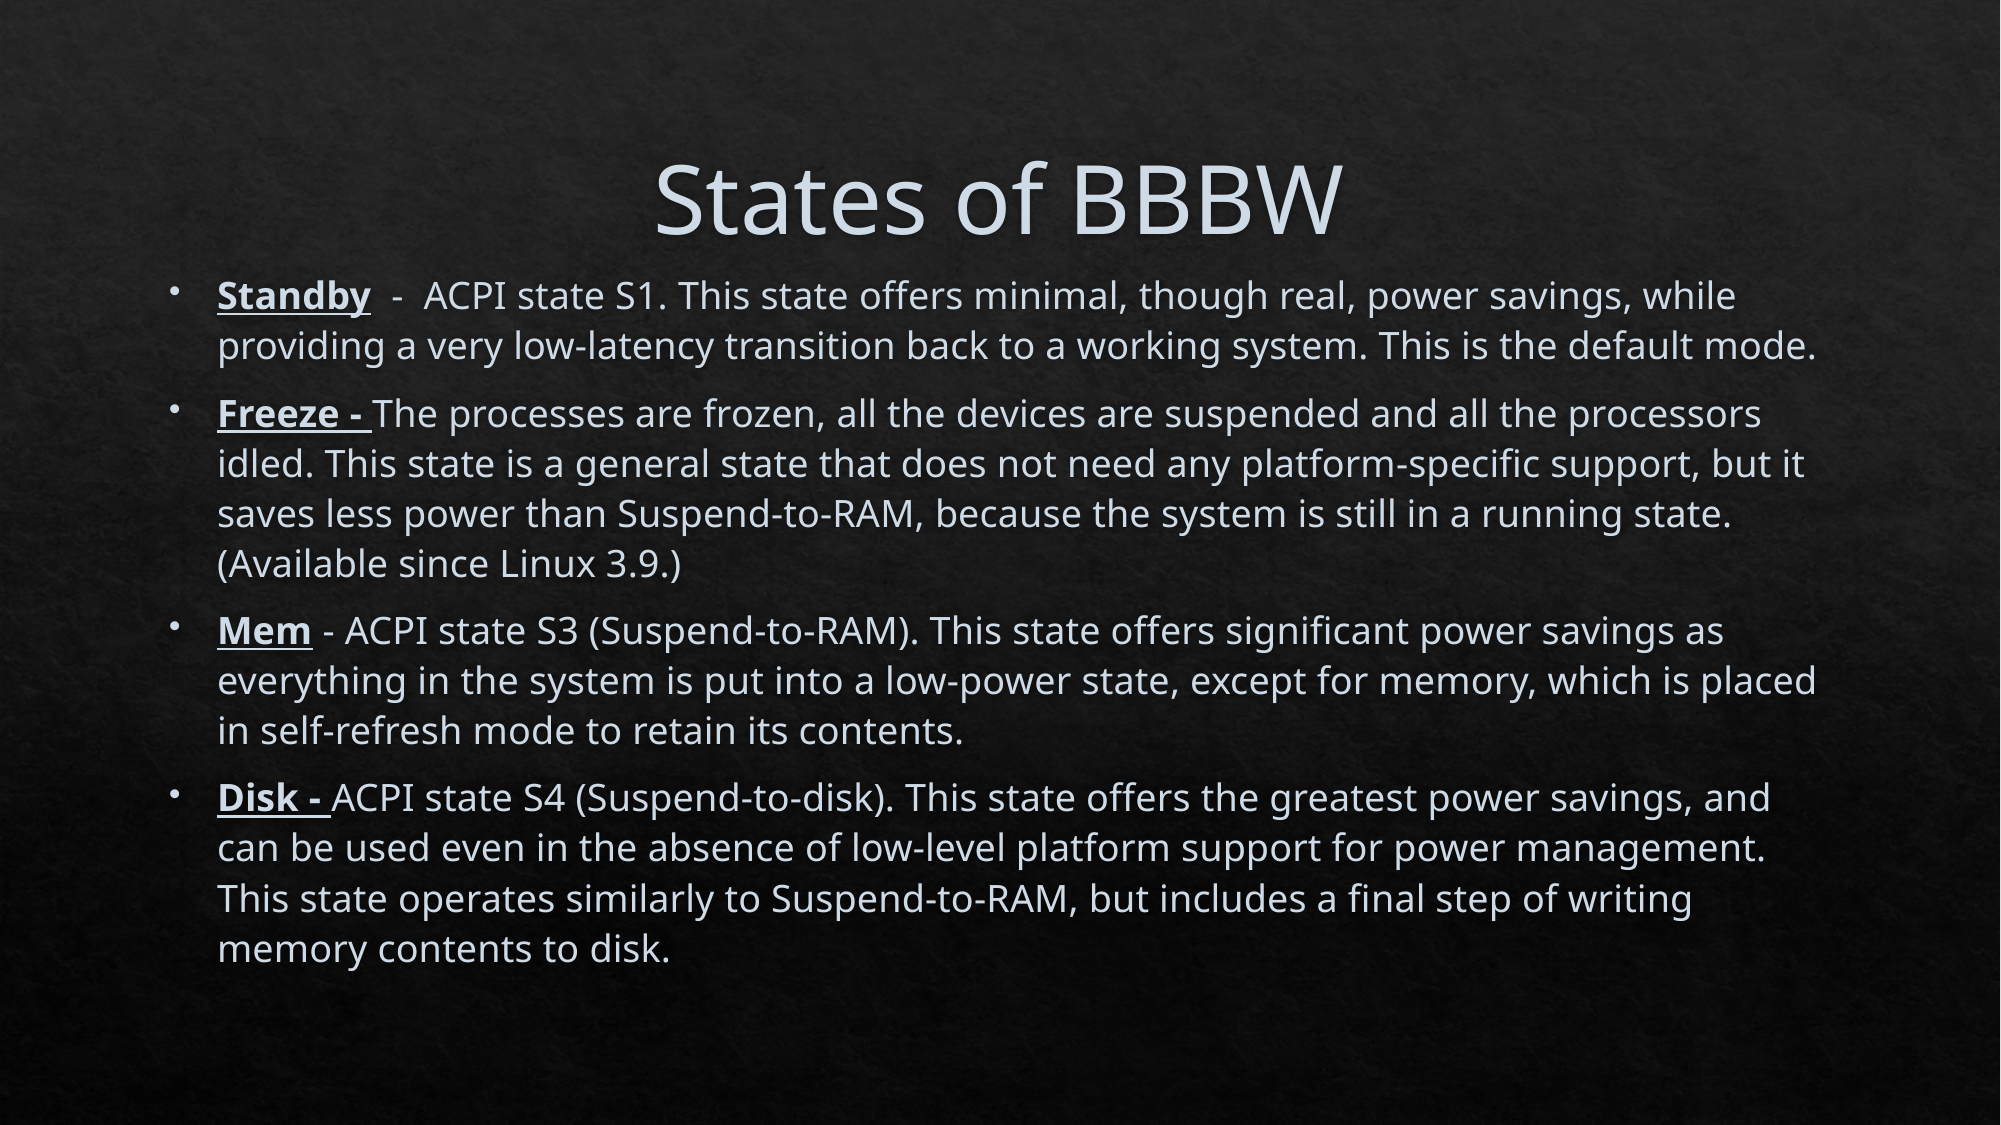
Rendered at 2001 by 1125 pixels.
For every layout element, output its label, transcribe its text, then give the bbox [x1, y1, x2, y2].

list Standby - ACPI state S1. This state offers minimal, though real, power savings, while providing a very low-latency transition back to a working system. This is the default mode. Freeze - The processes are frozen, all the devices are suspended and all the processors idled. This state is a general state that does not need any platform-specific support, but it saves less power than Suspend-to-RAM, because the system is still in a running state. (Available since Linux 3.9.) Mem - ACPI state S3 (Suspend-to-RAM). This state offers significant power savings as everything in the system is put into a low-power state, except for memory, which is placed in self-refresh mode to retain its contents. Disk - ACPI state S4 (Suspend-to-disk). This state offers the greatest power savings, and can be used even in the absence of low-level platform support for power management. This state operates similarly to Suspend-to-RAM, but includes a final step of writing memory contents to disk. [149, 259, 1849, 1025]
title States of BBBW [149, 99, 1849, 255]
